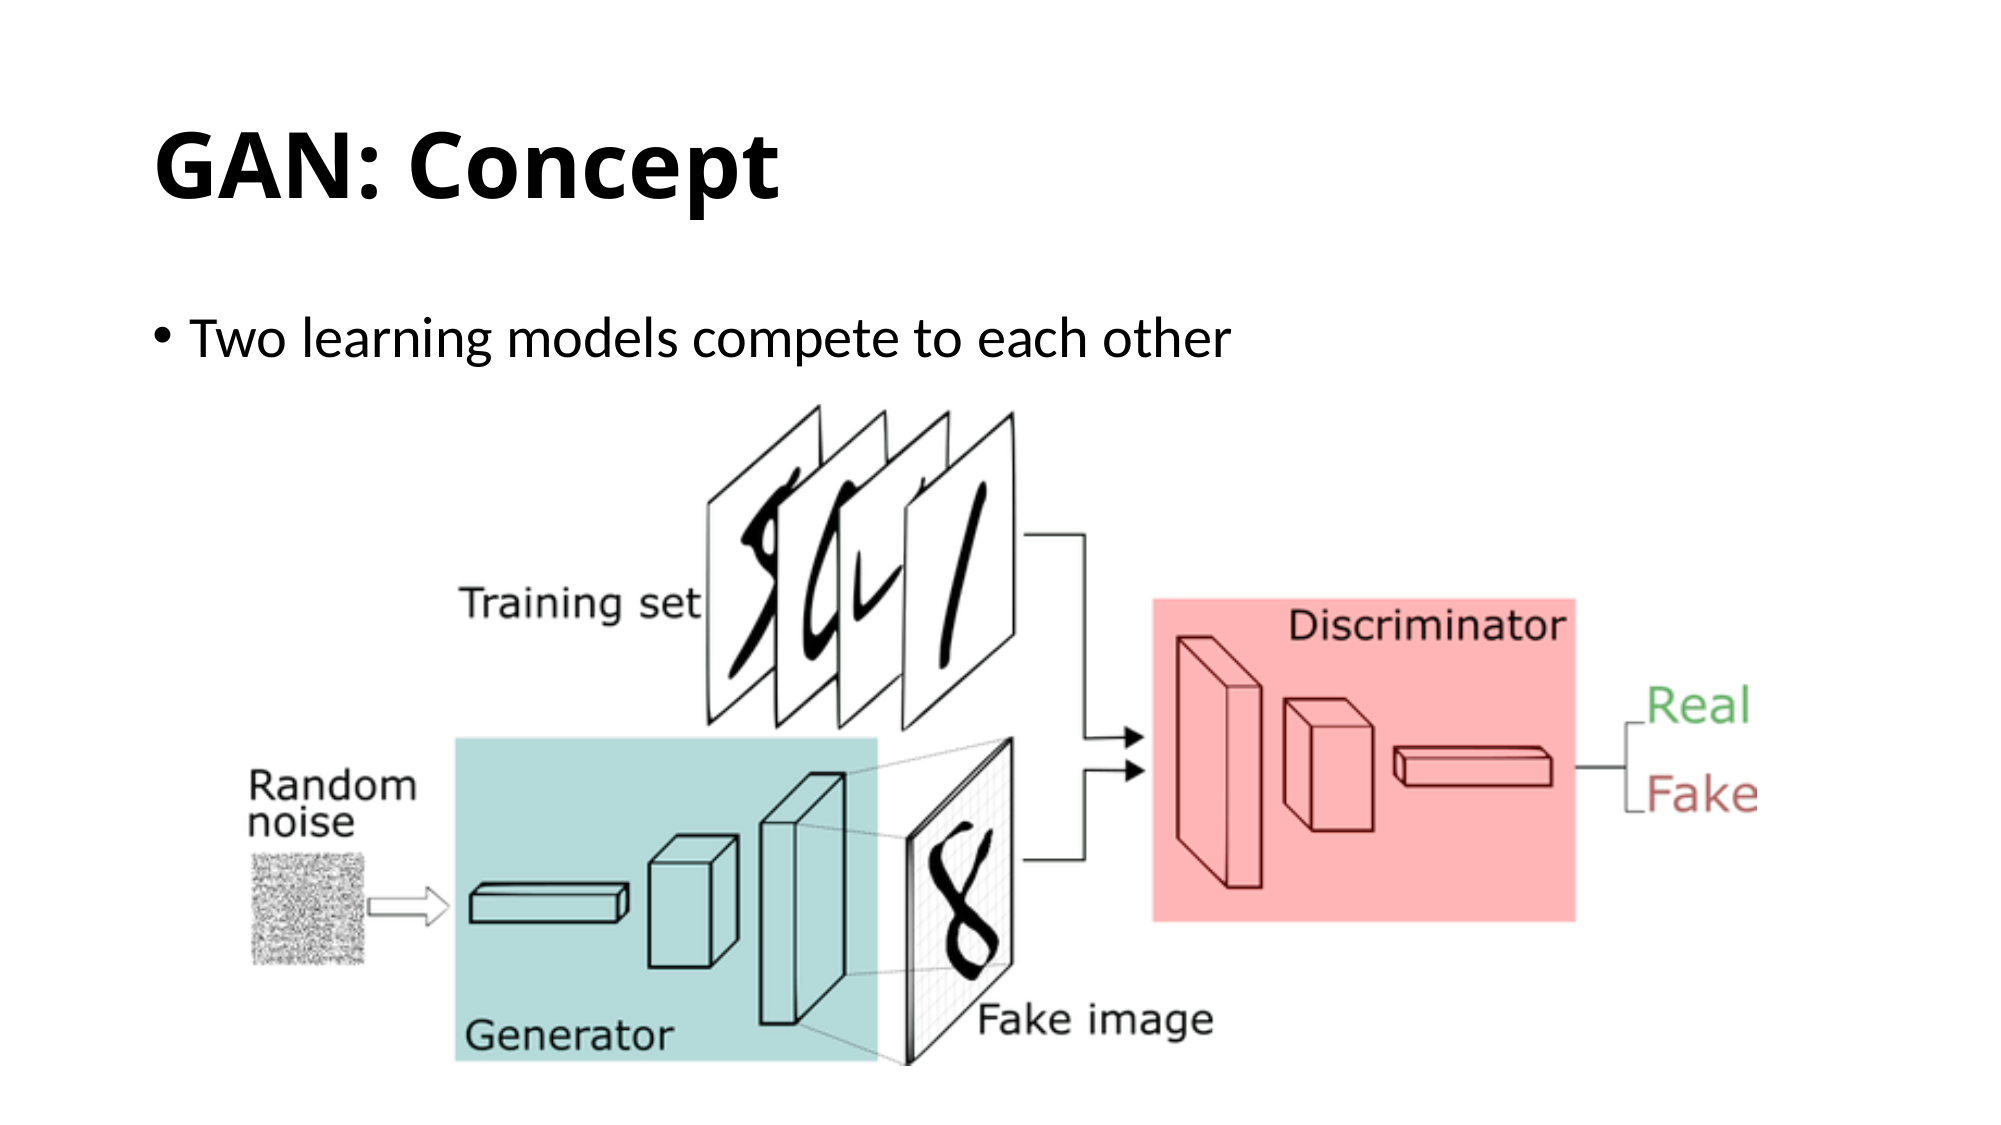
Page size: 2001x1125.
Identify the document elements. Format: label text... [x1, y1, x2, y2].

list Two learning models compete to each other [137, 299, 1863, 1014]
title GAN: Concept [137, 59, 1863, 278]
picture [243, 404, 1757, 1066]
